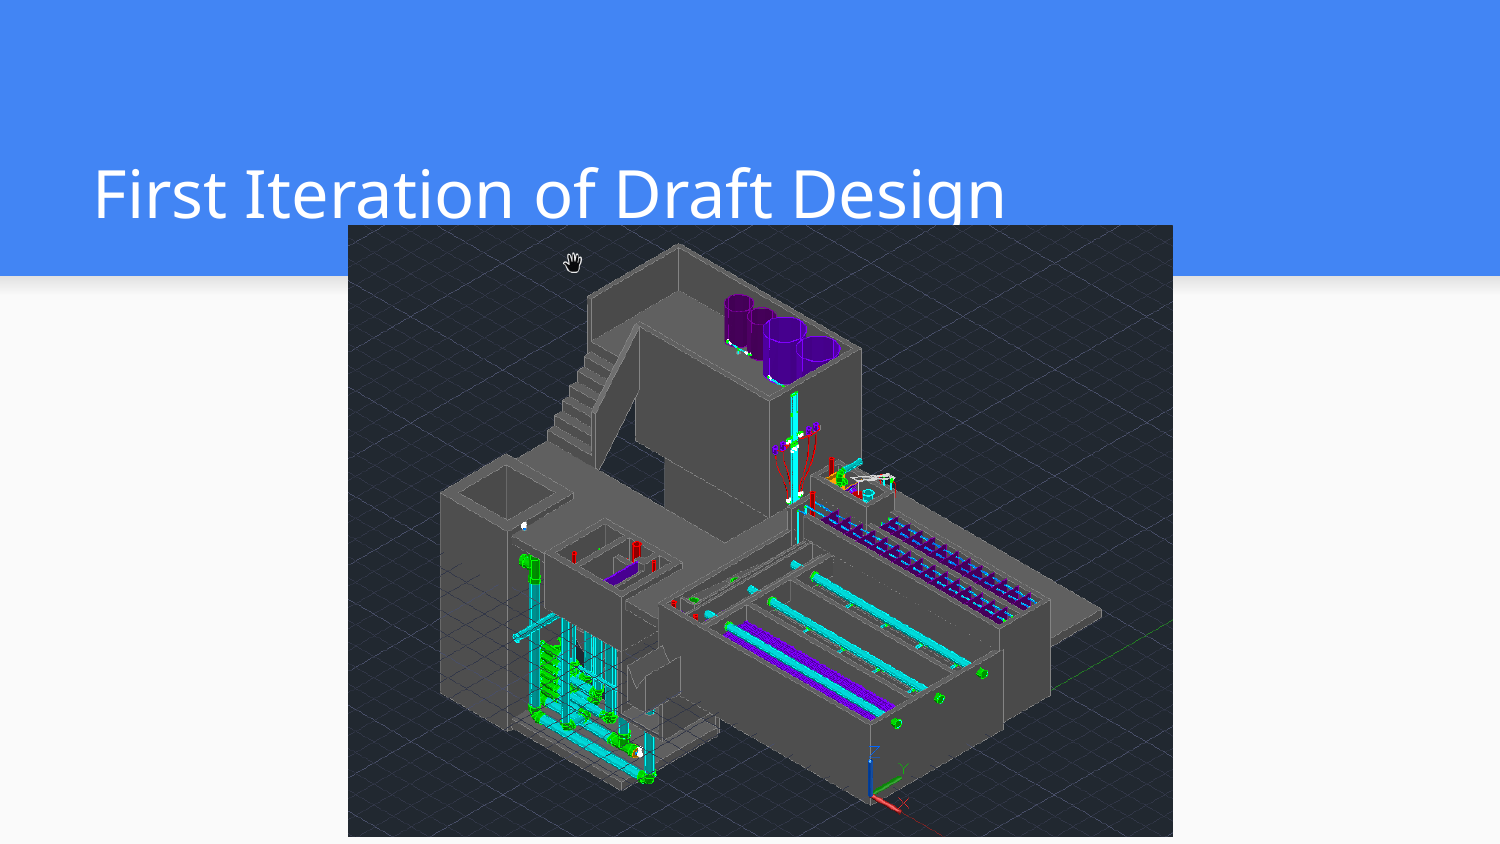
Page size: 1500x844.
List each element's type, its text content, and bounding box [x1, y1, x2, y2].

picture [348, 224, 1173, 837]
title First Iteration of Draft Design [77, 121, 1427, 248]
